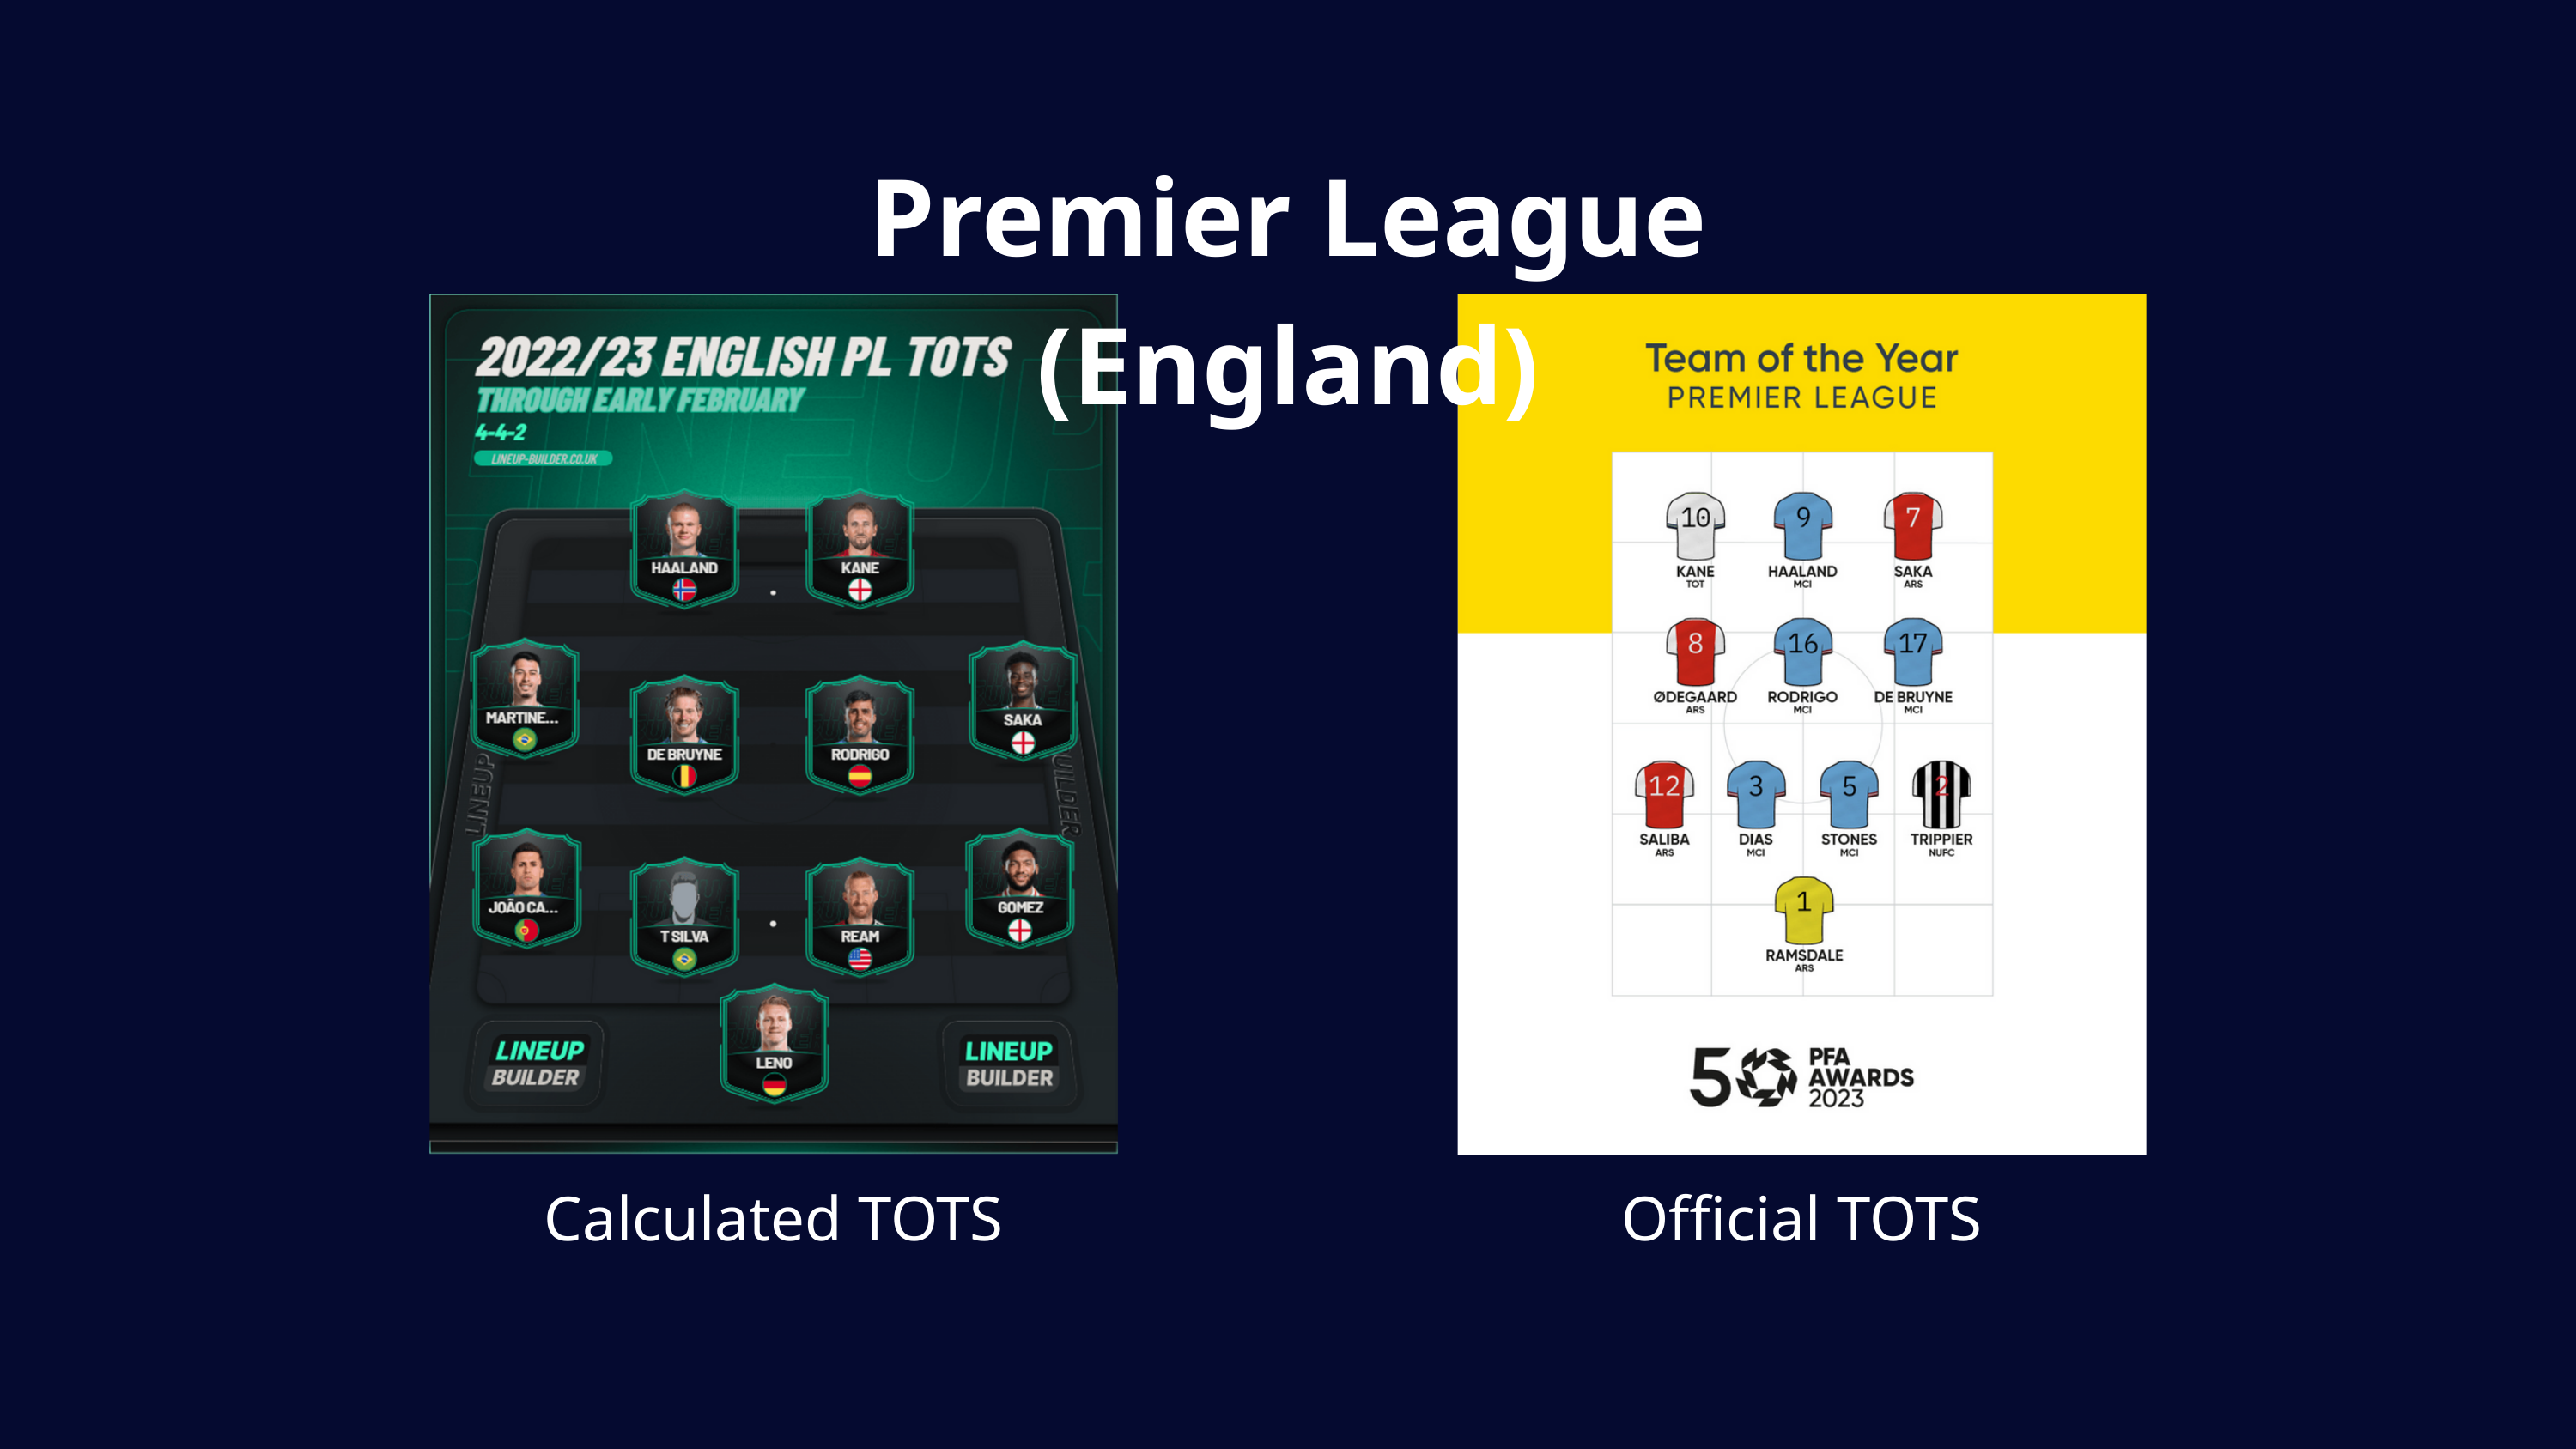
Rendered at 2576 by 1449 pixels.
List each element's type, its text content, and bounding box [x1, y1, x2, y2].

text_box Official TOTS [1598, 1167, 2006, 1253]
text_box [1457, 294, 2147, 1155]
text_box Calculated TOTS [530, 1167, 1018, 1253]
text_box [429, 294, 1119, 1155]
text_box Premier League (England) [623, 128, 1953, 426]
